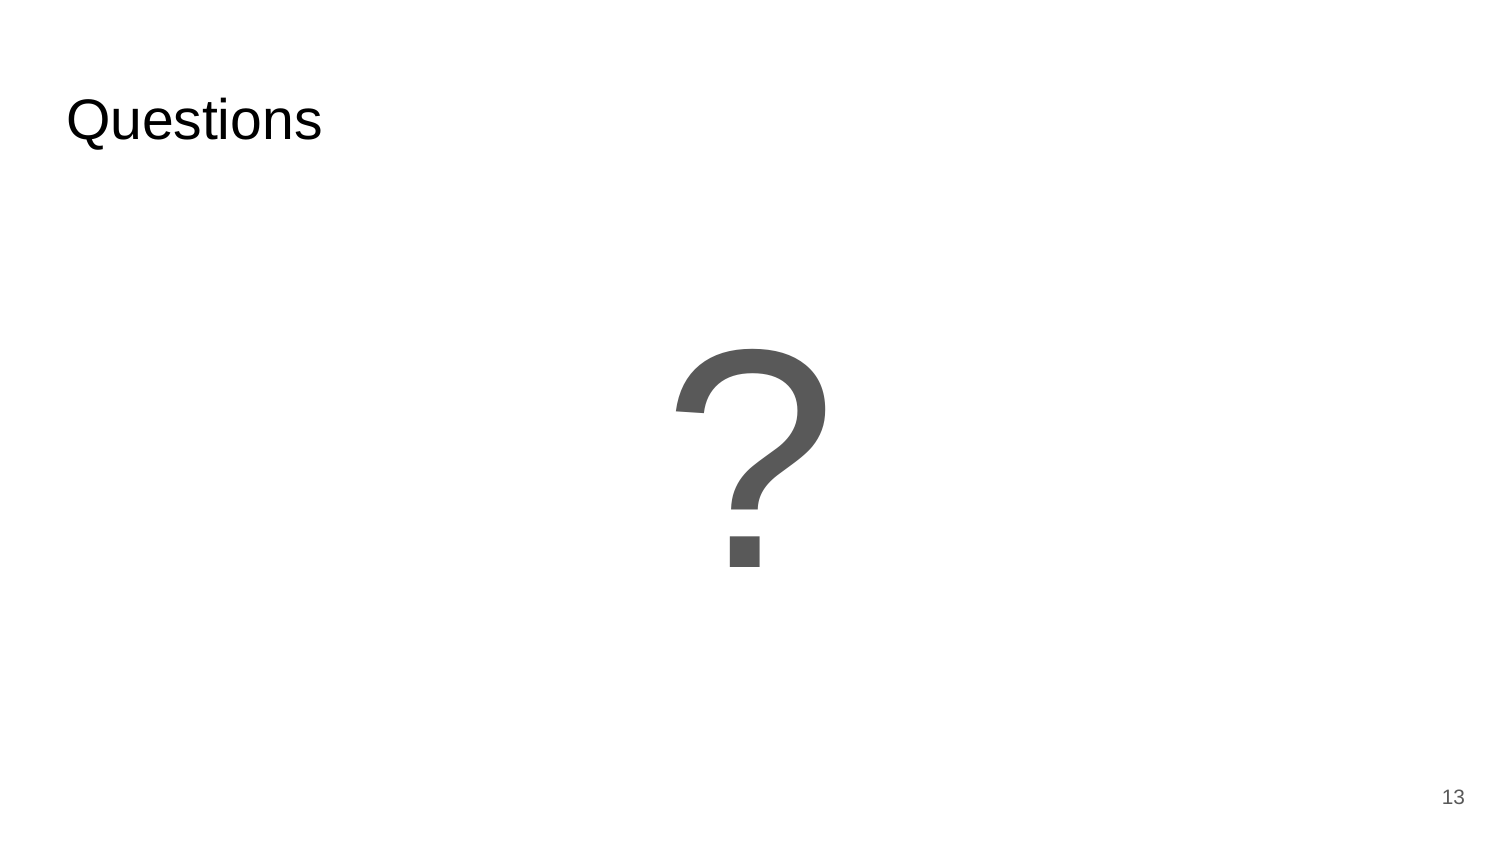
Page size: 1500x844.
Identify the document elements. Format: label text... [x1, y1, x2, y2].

slide_number ‹#› [1389, 764, 1480, 830]
title Questions [51, 72, 1449, 167]
list ? [51, 189, 1449, 750]
